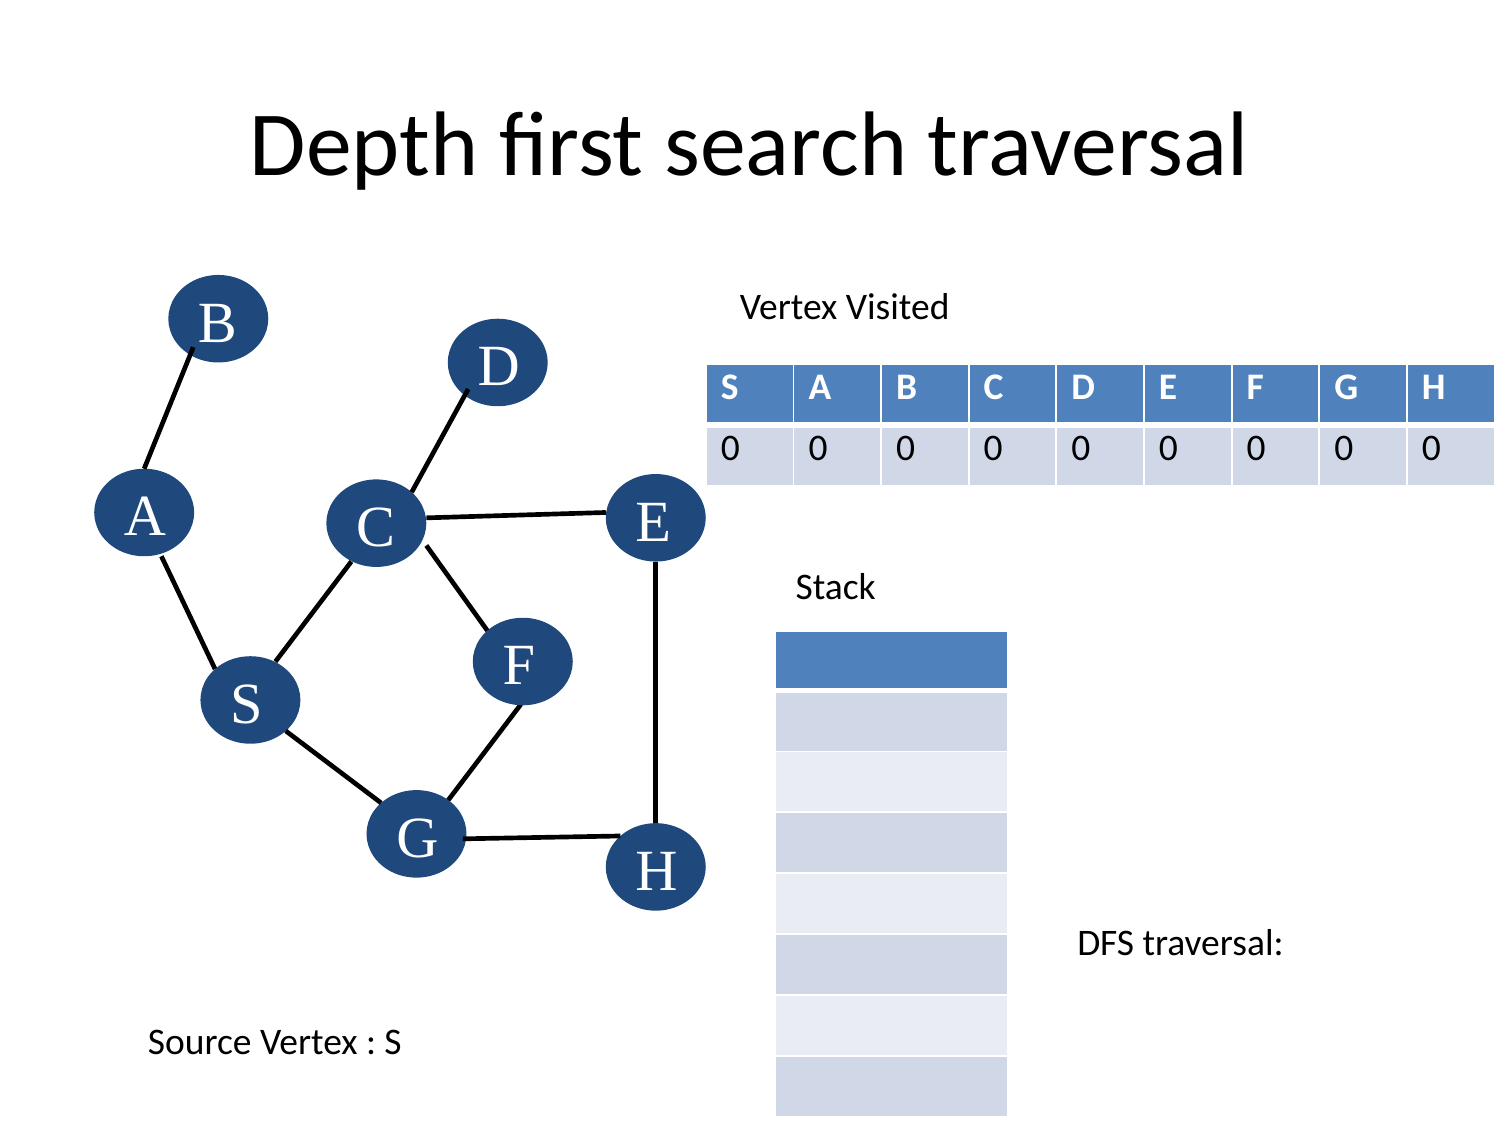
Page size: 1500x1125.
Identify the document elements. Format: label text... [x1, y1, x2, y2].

table_cell [776, 693, 1007, 751]
table_cell [776, 996, 1007, 1055]
table_cell 0 [1320, 428, 1406, 485]
table_cell [776, 752, 1007, 811]
table_cell 0 [1145, 428, 1231, 485]
table_cell 0 [1233, 428, 1318, 485]
table_header [776, 632, 1007, 688]
table_header G [1320, 365, 1406, 422]
table_cell 0 [794, 428, 880, 485]
table_cell [776, 813, 1007, 872]
table_header F [1233, 365, 1318, 422]
title Depth first search traversal [75, 45, 1425, 233]
table_header B [882, 365, 968, 422]
table_cell 0 [1057, 428, 1143, 485]
table_header D [1057, 365, 1143, 422]
table_cell [776, 935, 1007, 994]
table_header A [794, 365, 880, 422]
table_cell [776, 1057, 1007, 1116]
text_box Vertex Visited [725, 274, 1425, 335]
table_header S [712, 365, 793, 422]
table_cell [776, 874, 1007, 933]
table_cell 0 [882, 428, 968, 485]
table_header H [1408, 365, 1494, 422]
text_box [93, 274, 707, 911]
text_box DFS traversal: [1062, 910, 1500, 1016]
text_box Stack [780, 554, 1481, 615]
table_cell 0 [970, 428, 1055, 485]
table_header C [970, 365, 1055, 422]
text_box Source Vertex : S [133, 1009, 774, 1070]
table_cell 0 [712, 428, 793, 485]
table_cell 0 [1408, 428, 1494, 485]
table_header E [1145, 365, 1231, 422]
